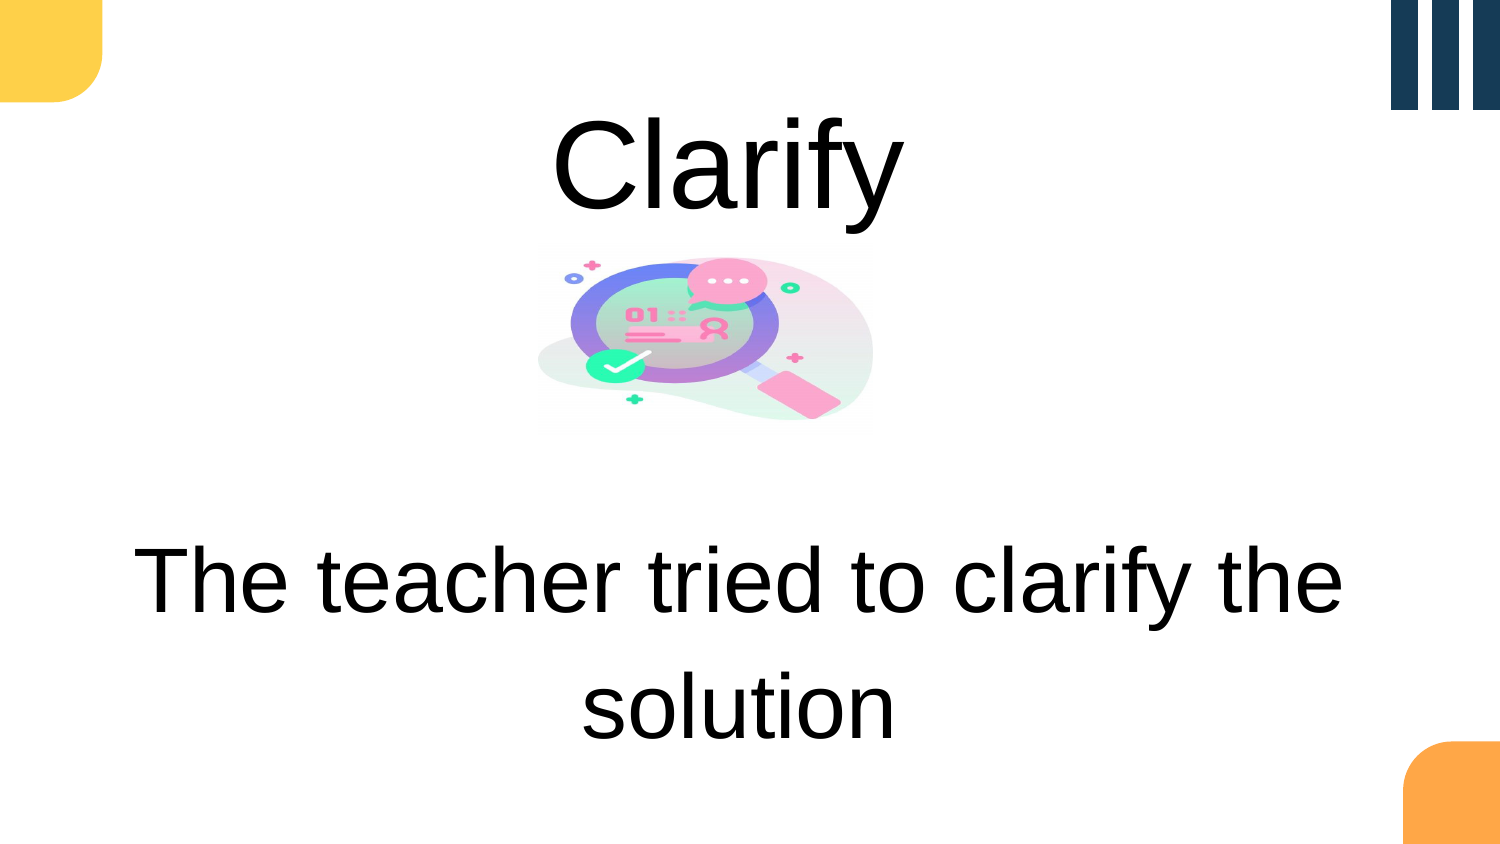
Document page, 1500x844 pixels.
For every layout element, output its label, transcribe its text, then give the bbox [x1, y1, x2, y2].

title Clarify [52, 69, 1403, 228]
text_box The teacher tried to clarify the solution [30, 489, 1425, 747]
picture [538, 242, 873, 435]
